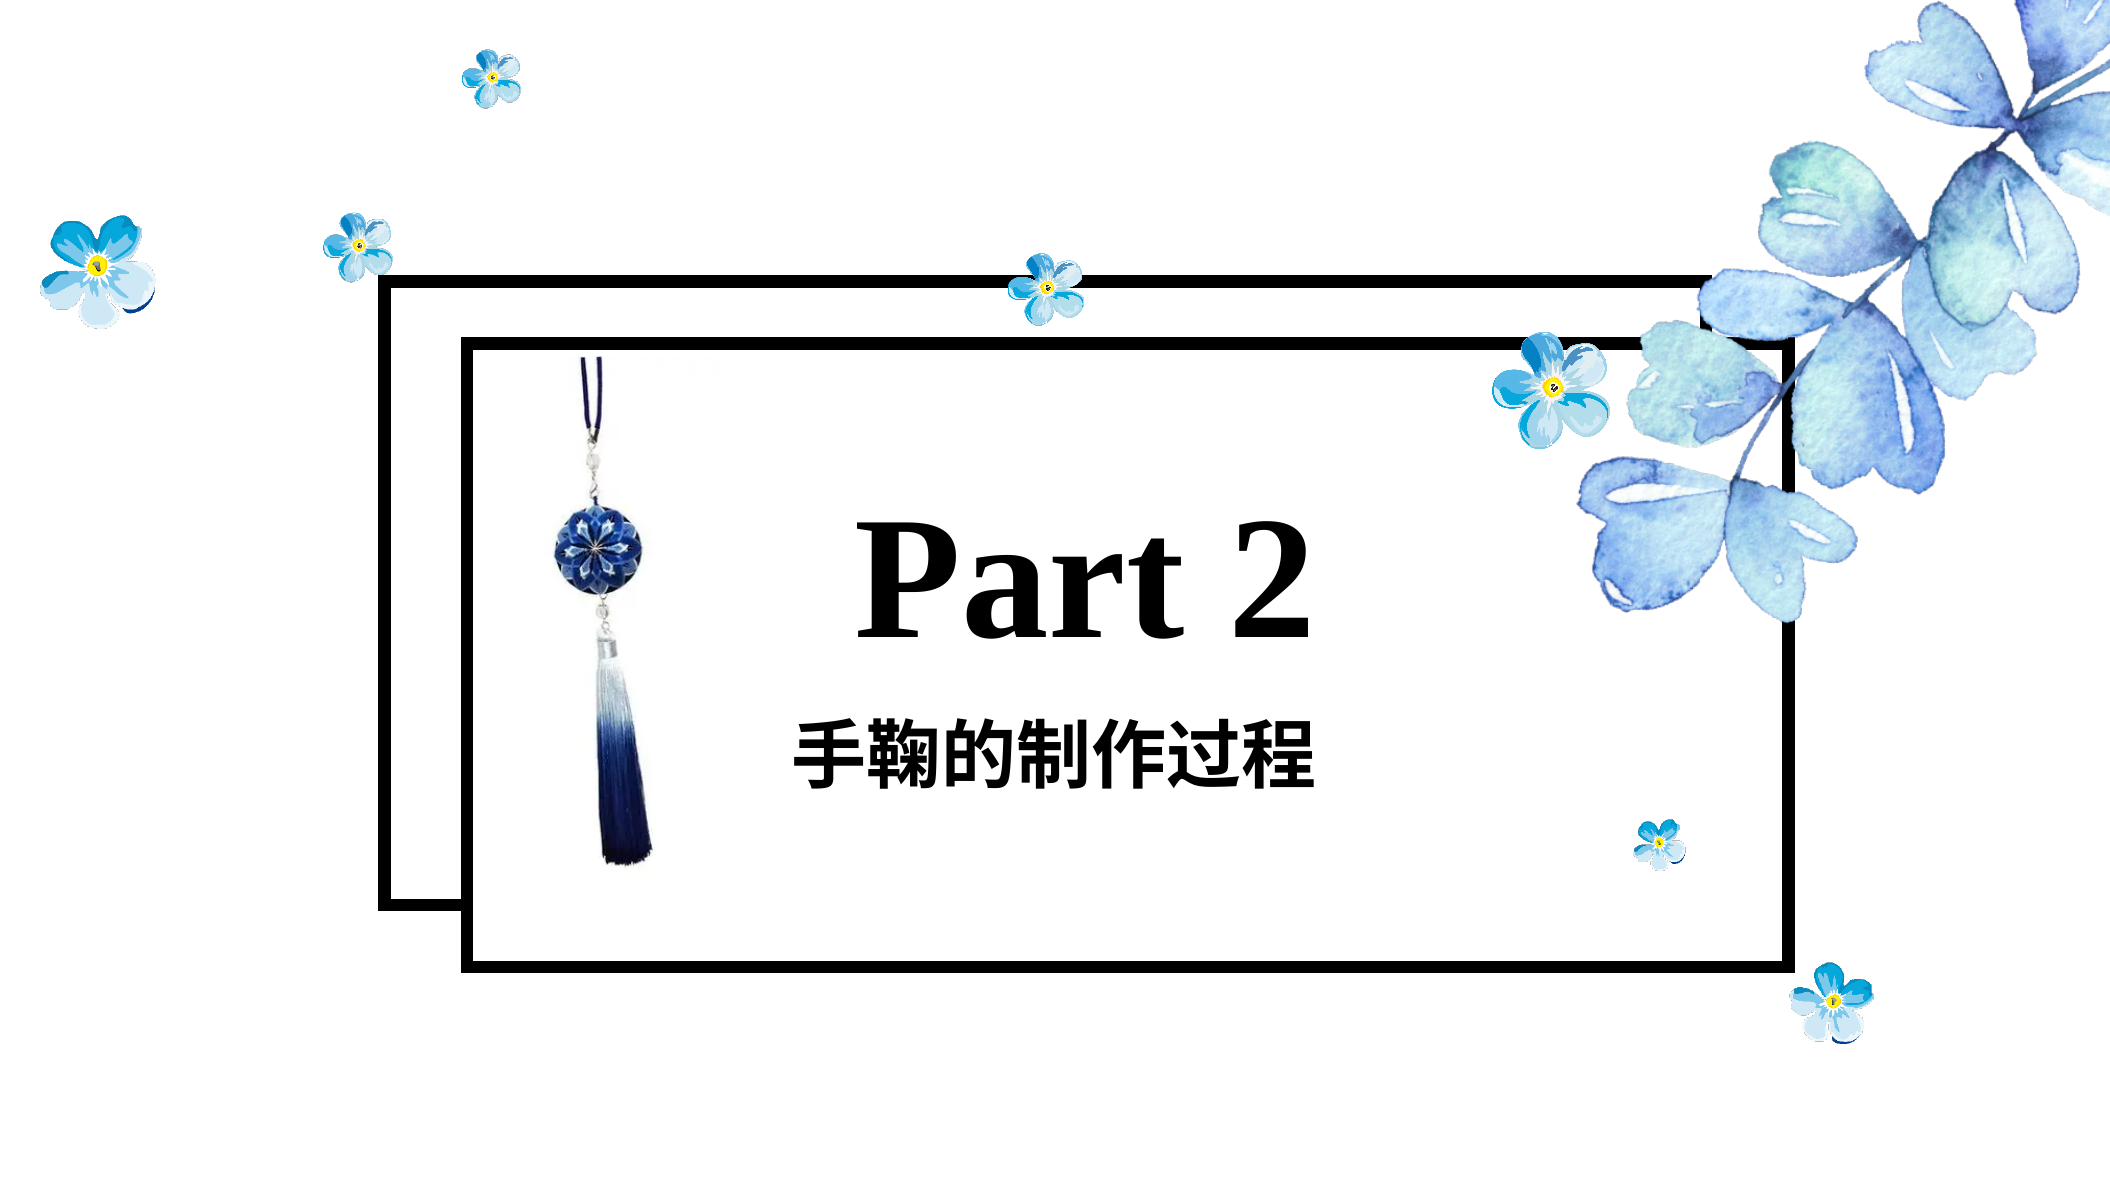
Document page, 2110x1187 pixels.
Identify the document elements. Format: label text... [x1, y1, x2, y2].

picture [1007, 250, 1085, 328]
text_box [383, 280, 1462, 906]
picture [322, 211, 394, 283]
picture [1632, 817, 1686, 873]
picture [38, 211, 157, 333]
picture [461, 48, 522, 109]
text_box 手鞠的制作过程 [775, 699, 1460, 806]
picture [1786, 960, 1876, 1047]
text_box [466, 342, 1790, 968]
text_box Part 2 [794, 454, 1377, 681]
picture [499, 356, 736, 878]
picture [1423, 0, 2110, 700]
